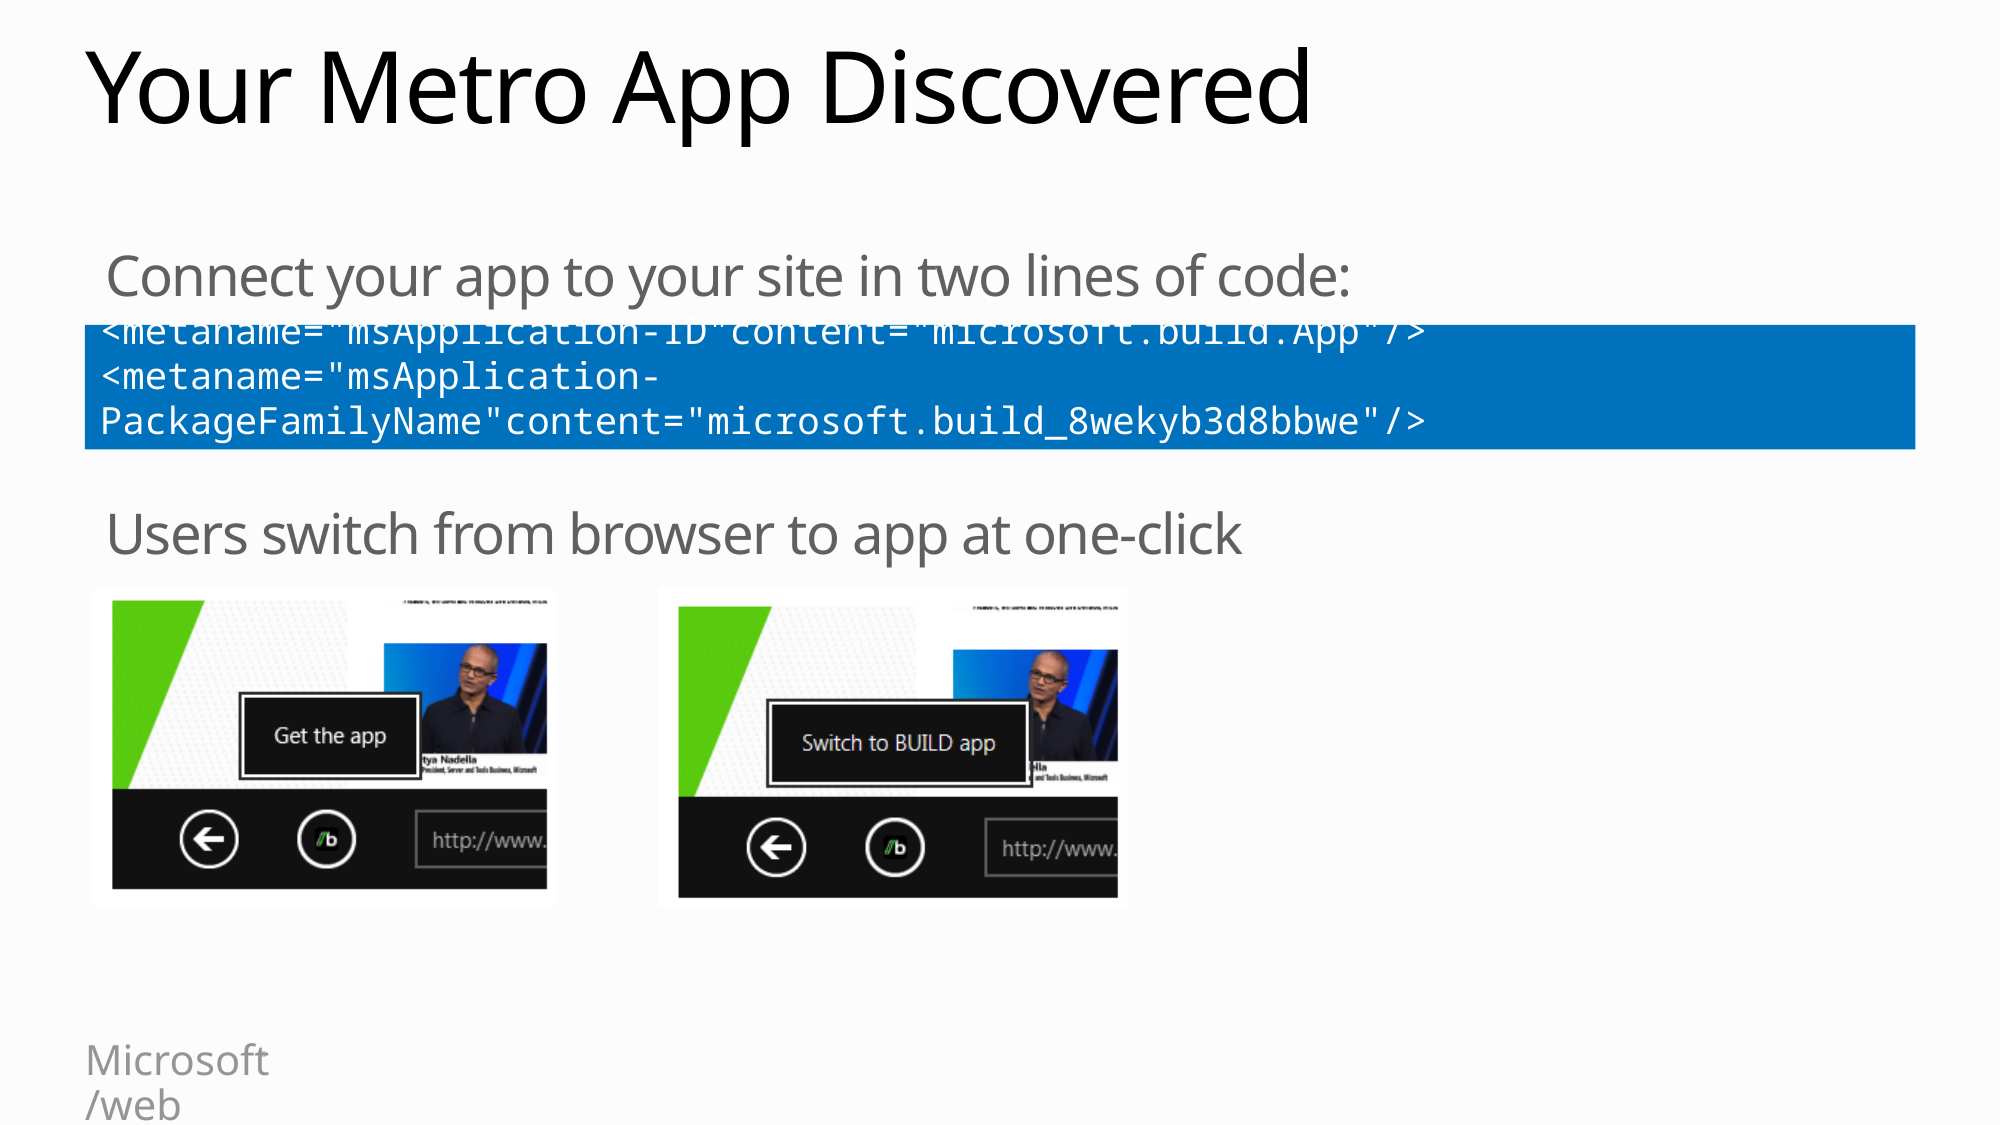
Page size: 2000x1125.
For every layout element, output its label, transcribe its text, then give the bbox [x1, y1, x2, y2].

picture [92, 589, 556, 907]
text_box Connect your app to your site in two lines of code: Users switch from browser to app at one-click [85, 237, 1914, 323]
text_box <metaname="msApplication-ID"content="microsoft.build.App"/> <metaname="msApplication-PackageFamilyName"content="microsoft.build_8wekyb3d8bbwe"/> [83, 323, 1917, 452]
picture [658, 585, 1127, 907]
text_box Connect your app to your site in two lines of code: Users switch from browser to app at one-click [85, 452, 1914, 1088]
title Your Metro App Discovered [85, 37, 1914, 147]
